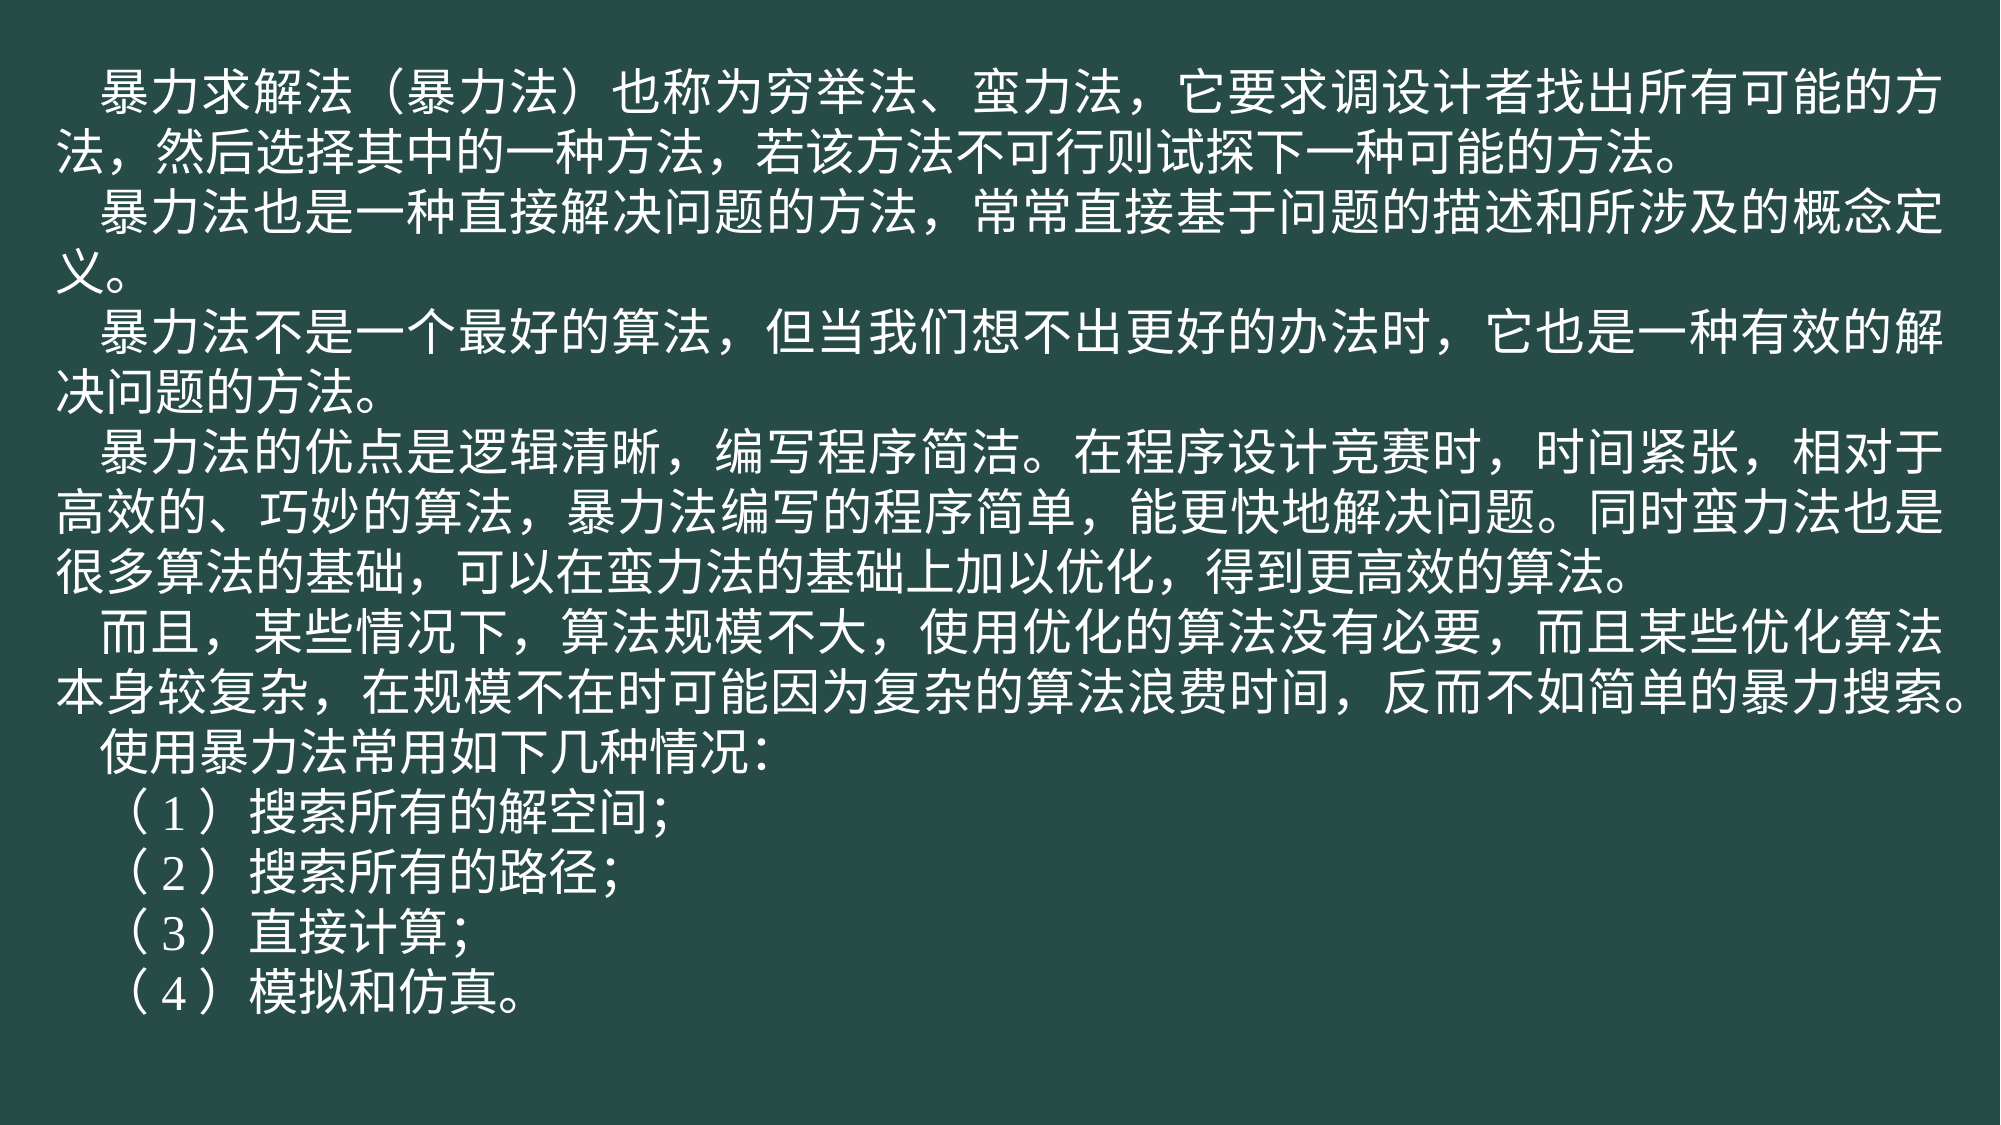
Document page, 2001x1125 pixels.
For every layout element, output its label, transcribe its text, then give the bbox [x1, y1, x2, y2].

text_box 暴力求解法（暴力法）也称为穷举法、蛮力法，它要求调设计者找出所有可能的方法，然后选择其中的一种方法，若该方法不可行则试探下一种可能的方法。 暴力法也是一种直接解决问题的方法，常常直接基于问题的描述和所涉及的概念定义。 暴力法不是一个最好的算法，但当我们想不出更好的办法时，它也是一种有效的解决问题的方法。 暴力法的优点是逻辑清晰，编写程序简洁。在程序设计竞赛时，时间紧张，相对于高效的、巧妙的算法，暴力法编写的程序简单，能更快地解决问题。同时蛮力法也是很多算法的基础，可以在蛮力法的基础上加以优化，得到更高效的算法。 而且，某些情况下，算法规模不大，使用优化的算法没有必要，而且某些优化算法本身较复杂，在规模不在时可能因为复杂的算法浪费时间，反而不如简单的暴力搜索。 使用暴力法常用如下几种情况： （1）搜索所有的解空间； （2）搜索所有的路径； （3）直接计算； （4）模拟和仿真。 [40, 52, 1960, 1028]
